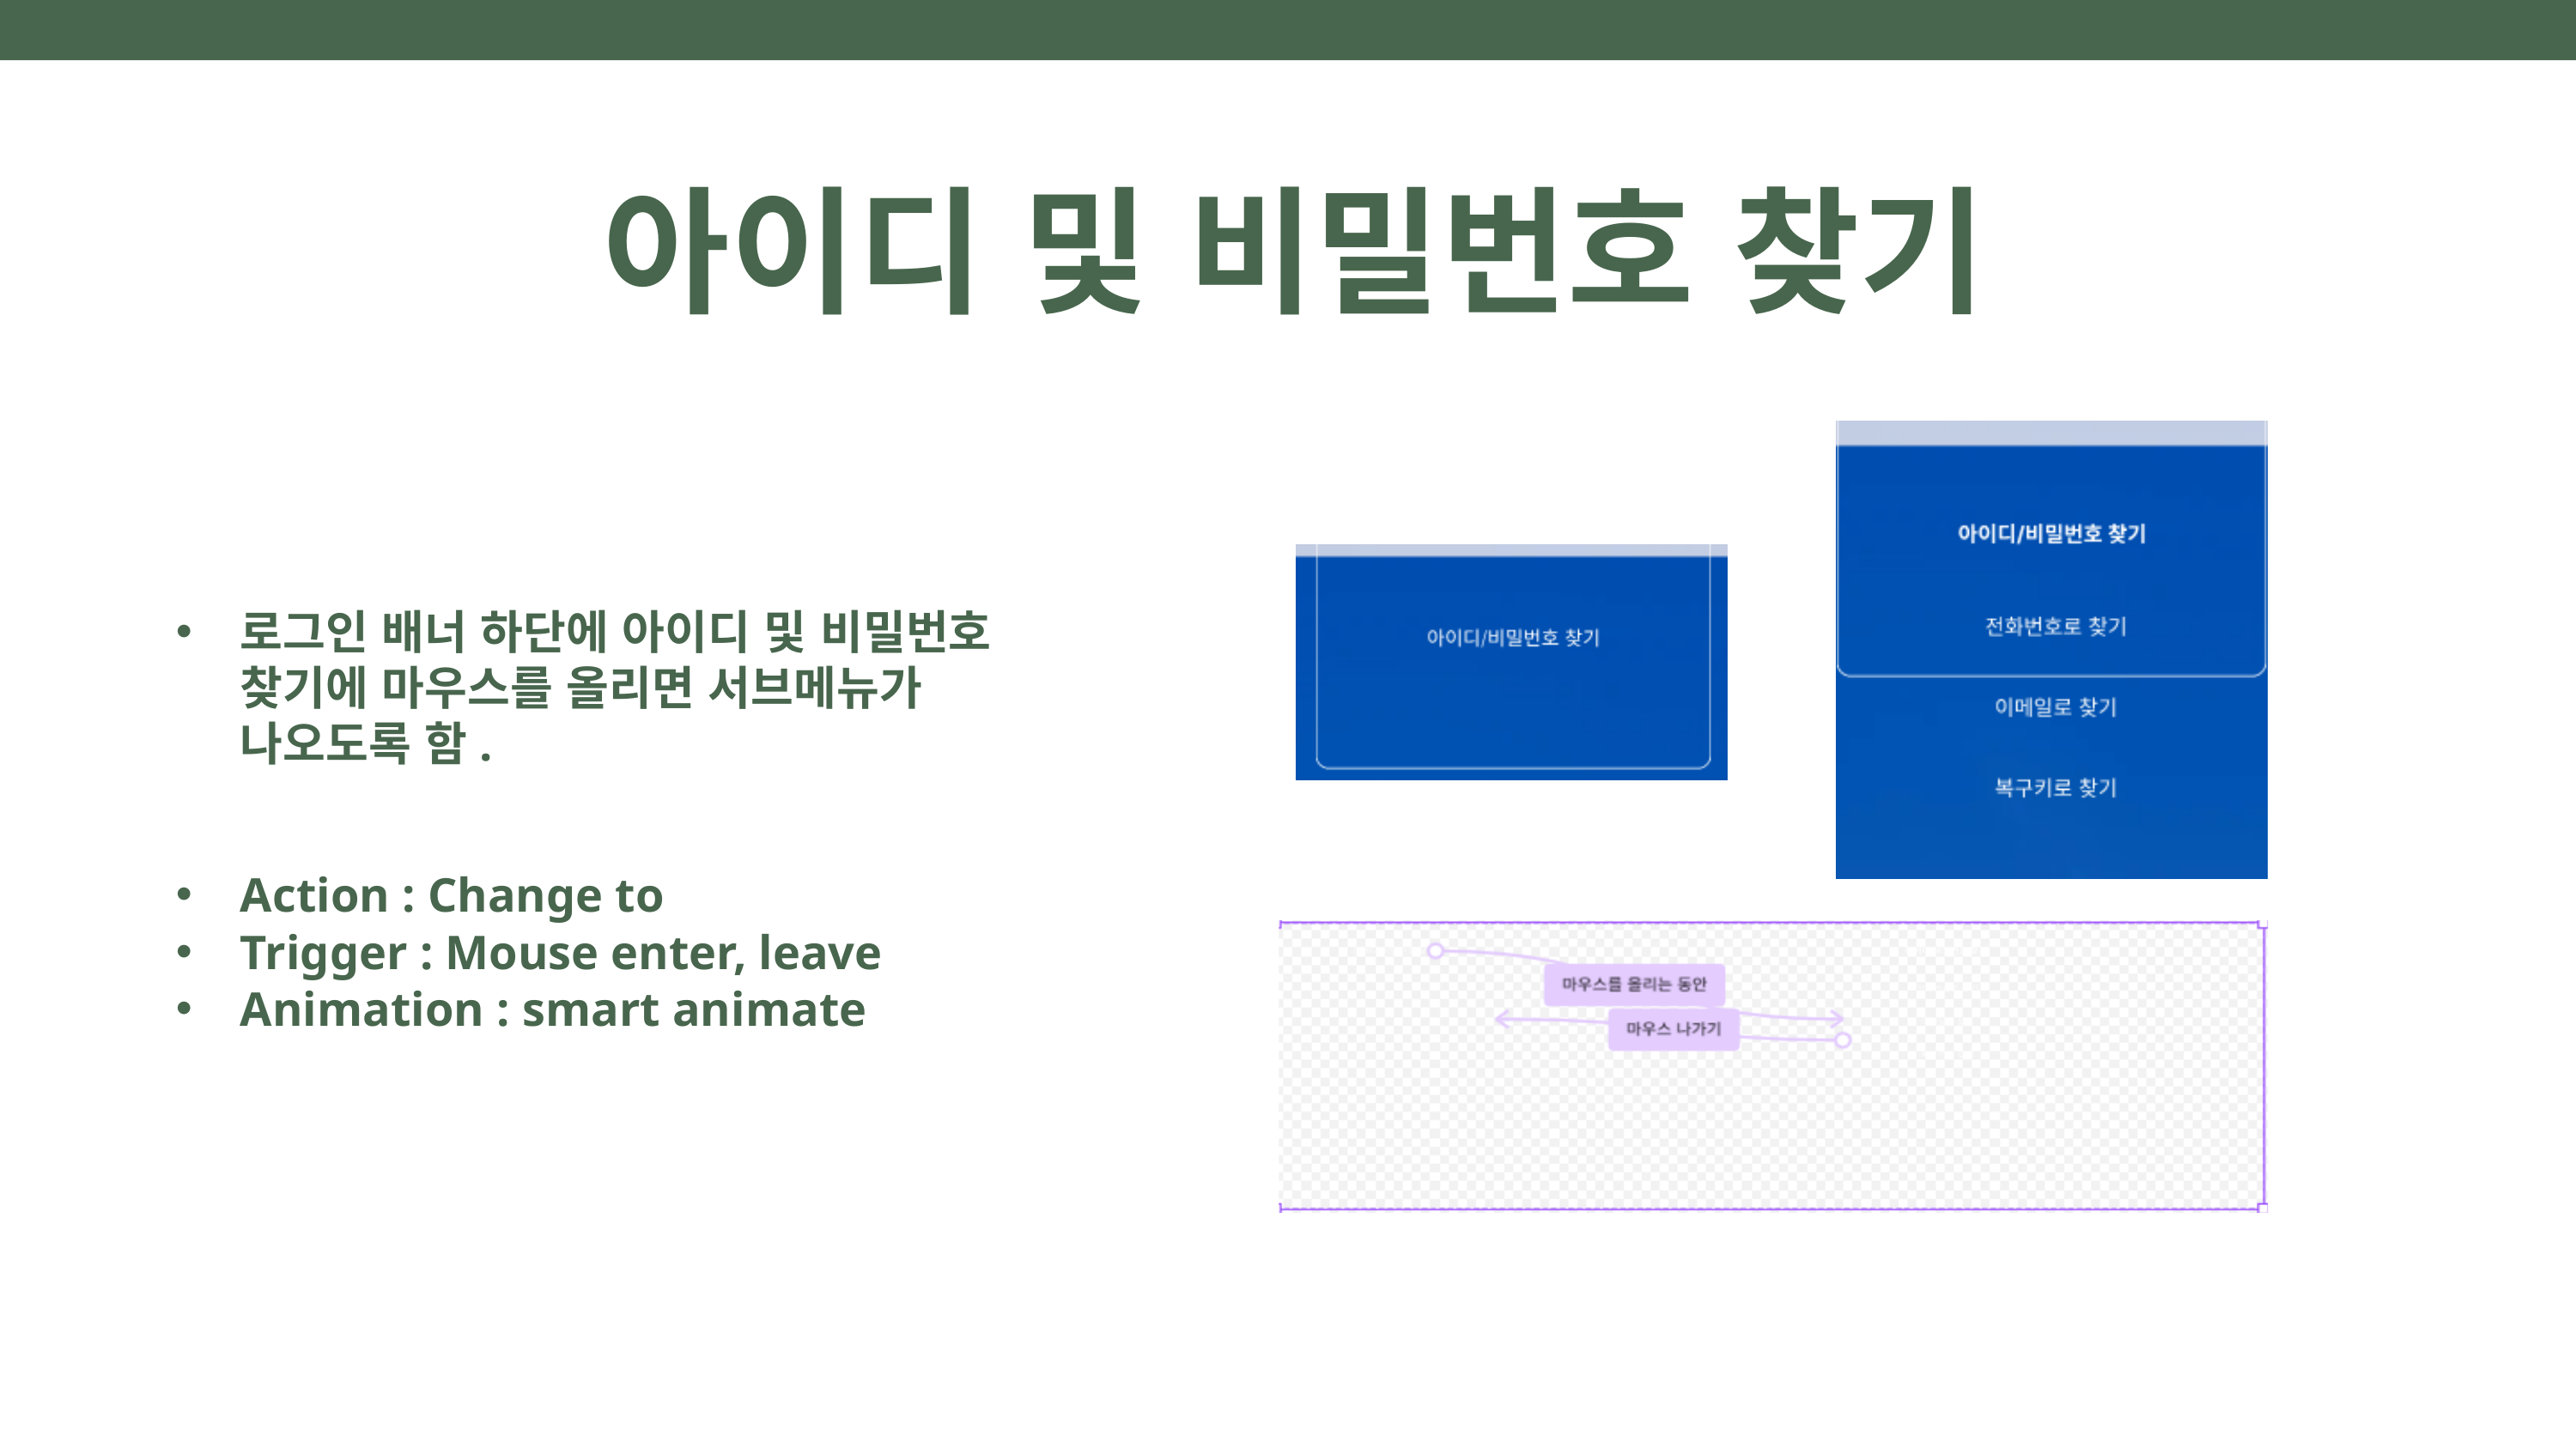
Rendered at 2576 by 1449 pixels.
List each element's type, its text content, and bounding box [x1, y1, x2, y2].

text_box 로그인 배너 하단에 아이디 및 비밀번호 찾기에 마우스를 올리면 서브메뉴가 나오도록 함. [175, 603, 1105, 854]
picture [1279, 920, 2269, 1213]
text_box Action : Change to Trigger : Mouse enter, leave Animation : smart animate [175, 806, 944, 1036]
picture [1295, 544, 1728, 780]
text_box [0, 0, 2576, 61]
picture [1835, 420, 2269, 879]
text_box 아이디 및 비밀번호 찾기 [97, 138, 2494, 330]
